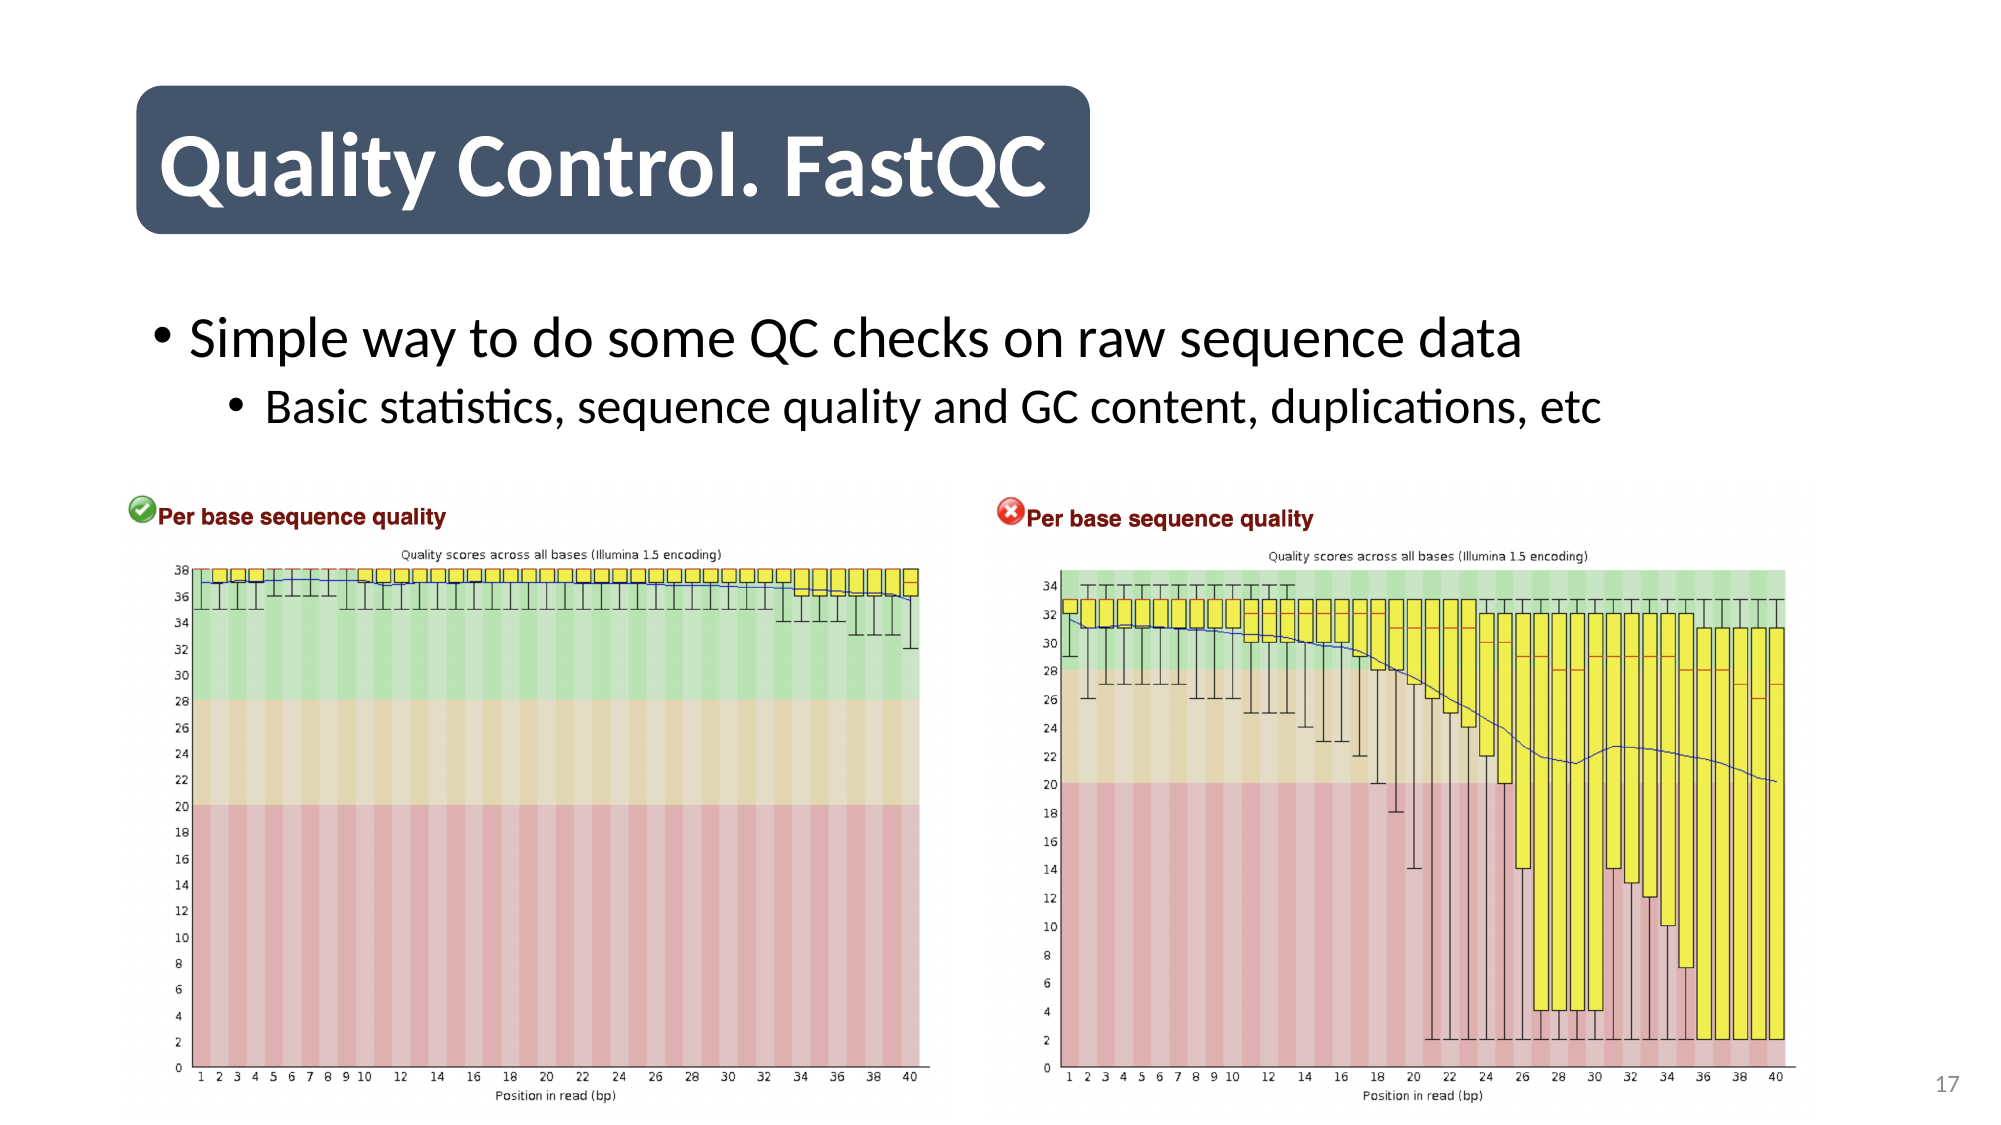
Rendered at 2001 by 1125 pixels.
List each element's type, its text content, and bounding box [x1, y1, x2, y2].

picture [123, 486, 947, 1116]
picture [986, 486, 1809, 1114]
slide_number 17 [1809, 1052, 1976, 1113]
list Simple way to do some QC checks on raw sequence data Basic statistics, sequence quality and GC content, duplications, etc [137, 299, 1863, 478]
text_box Quality Control. FastQC [136, 85, 1090, 235]
